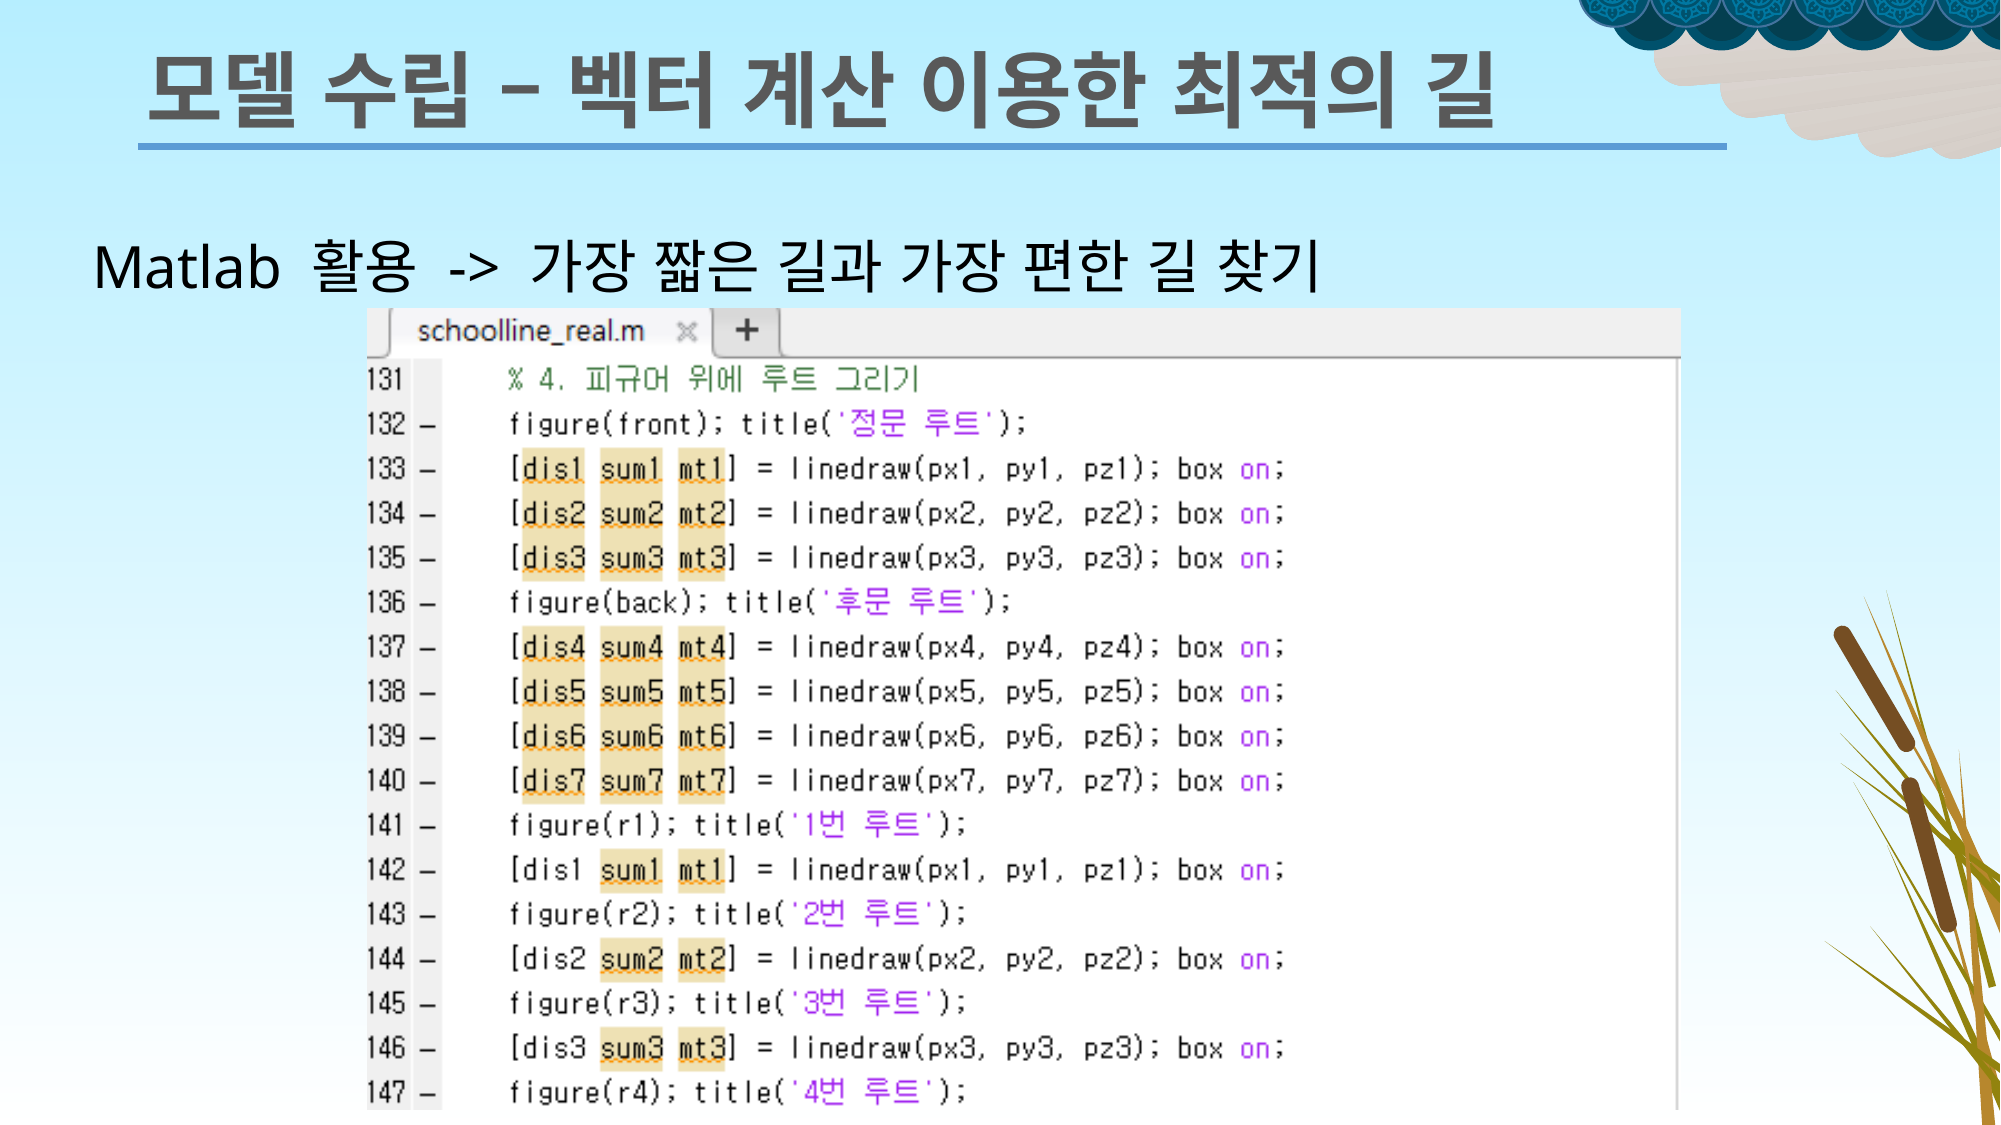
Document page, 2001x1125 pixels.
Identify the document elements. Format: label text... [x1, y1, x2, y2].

text_box 모델 수립 – 벡터 계산 이용한 최적의 길 [131, 30, 1578, 146]
picture [367, 308, 1681, 1110]
text_box Matlab 활용 -> 가장 짧은 길과 가장 편한 길 찾기 [77, 222, 1785, 308]
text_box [1578, 0, 2000, 151]
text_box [1734, 580, 2000, 1125]
